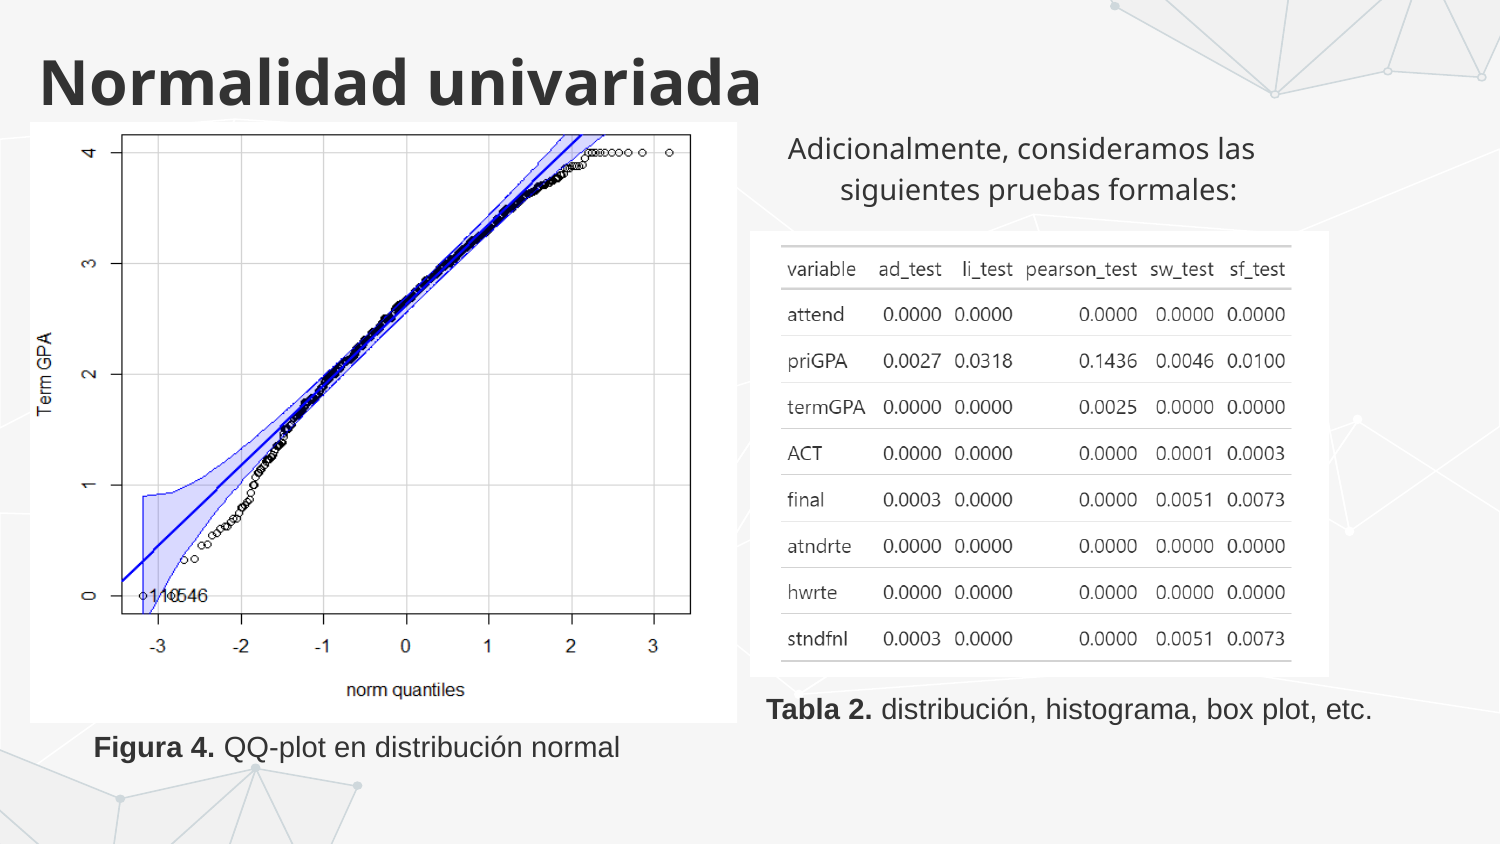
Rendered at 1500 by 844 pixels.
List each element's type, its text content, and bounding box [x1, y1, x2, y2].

picture [29, 122, 738, 724]
subtitle Adicionalmente, consideramos las siguientes pruebas formales: [750, 110, 1307, 205]
text_box Figura 4. QQ-plot en distribución normal [78, 730, 637, 771]
picture [749, 231, 1330, 677]
title Normalidad univariada [23, 28, 1288, 123]
text_box Tabla 2. distribución, histograma, box plot, etc. [751, 682, 1389, 733]
